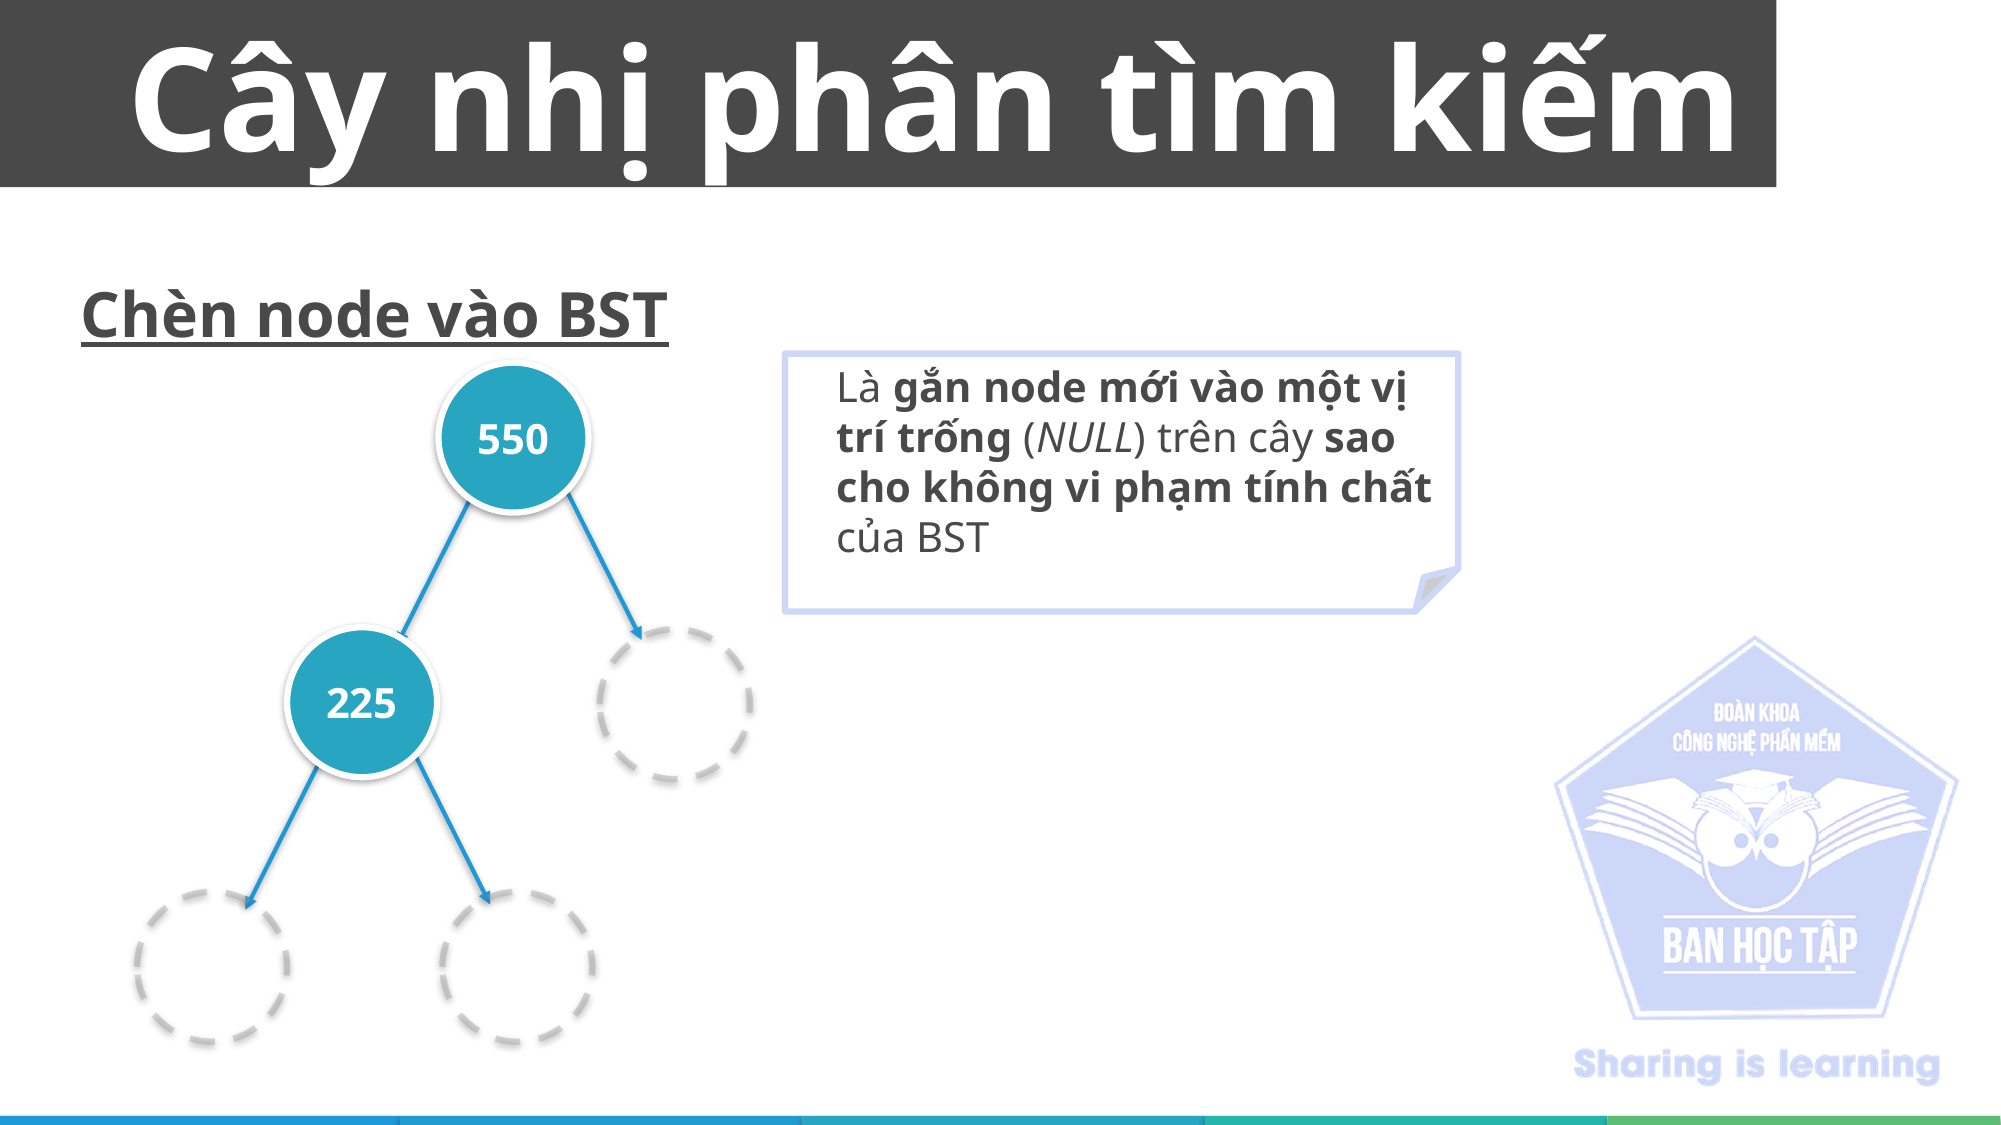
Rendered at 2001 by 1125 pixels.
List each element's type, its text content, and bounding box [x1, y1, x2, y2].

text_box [136, 362, 751, 1043]
text_box Chèn node vào BST [65, 230, 982, 358]
text_box Là gắn node mới vào một vị trí trống (NULL) trên cây sao cho không vi phạm tính chất của BST [785, 353, 1459, 612]
text_box Cây nhị phân tìm kiếm [0, 0, 1777, 188]
picture [1445, 562, 2000, 1125]
